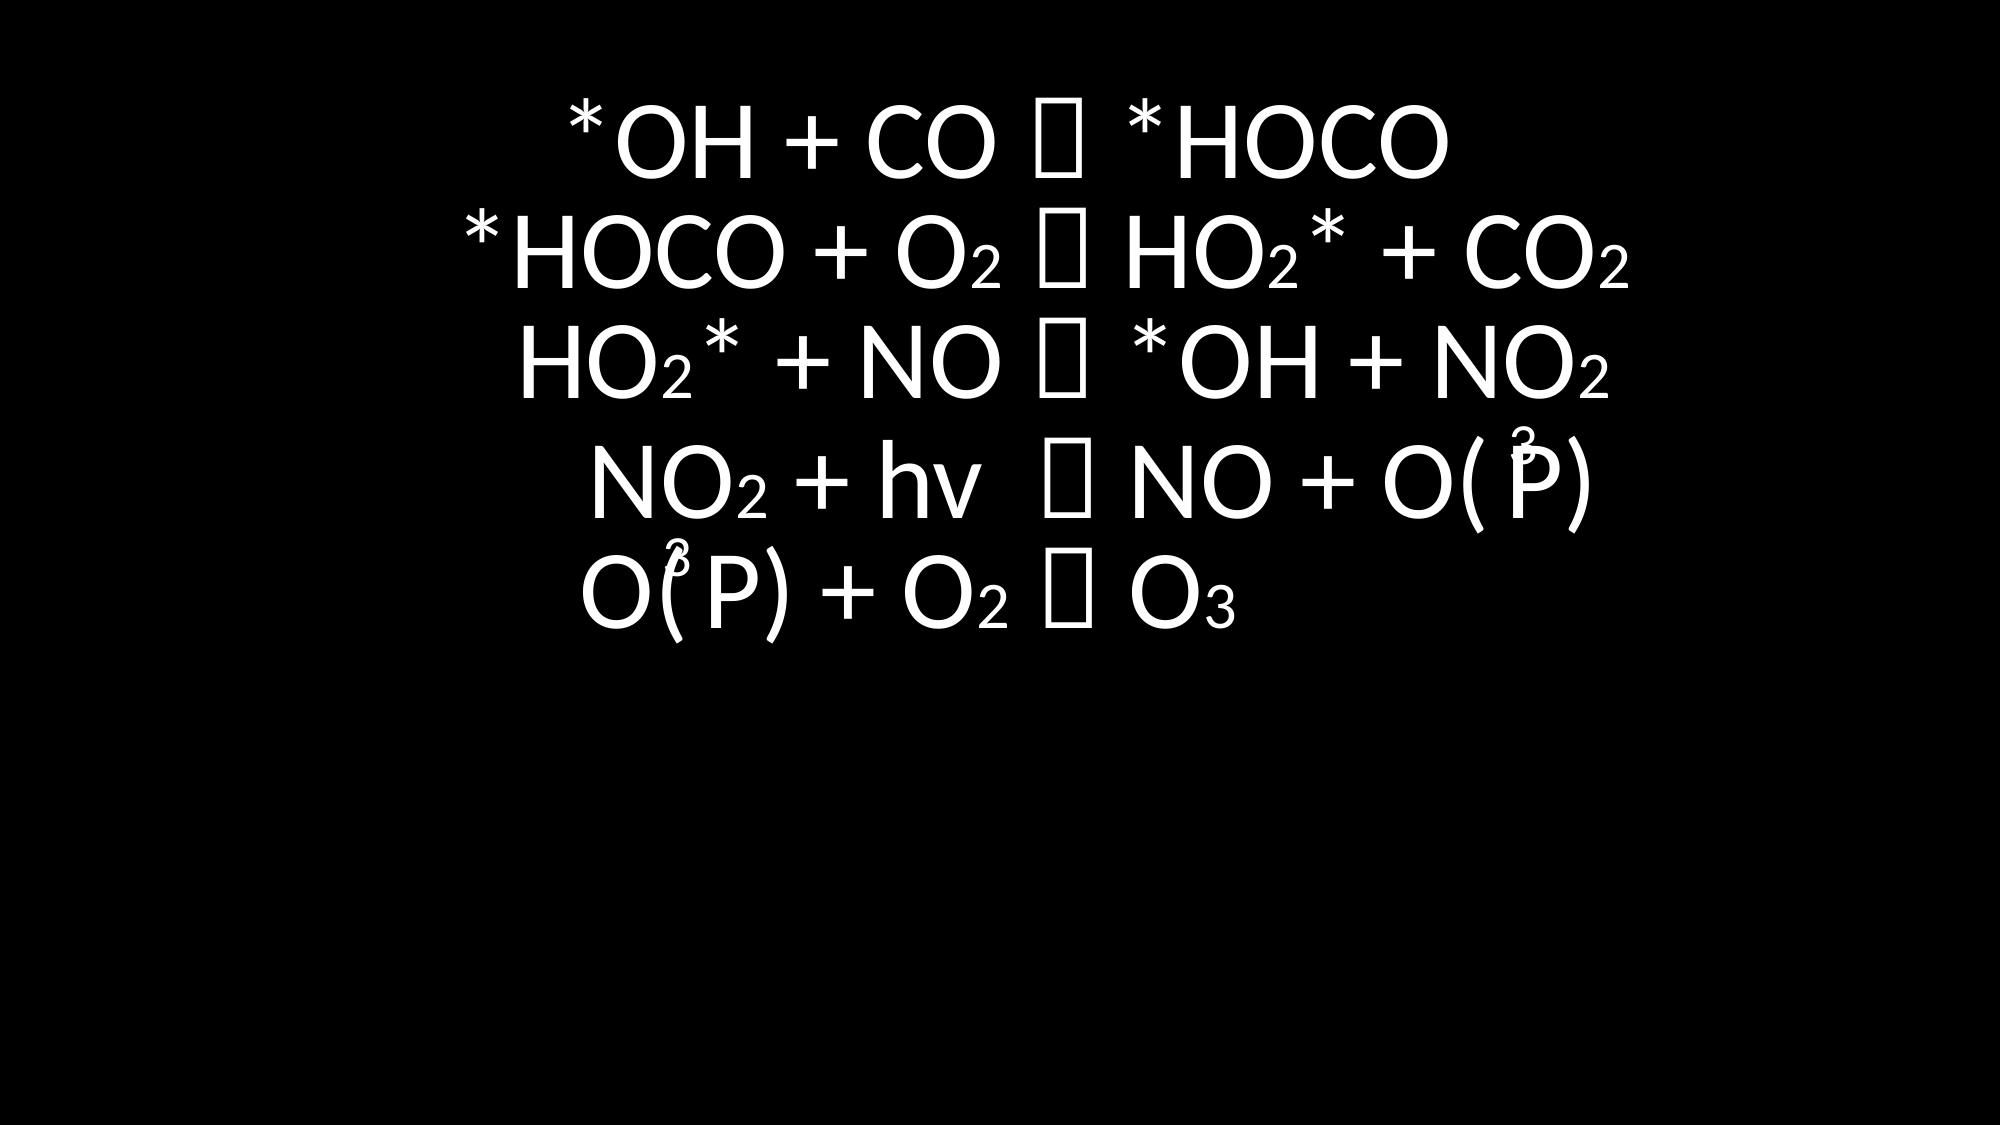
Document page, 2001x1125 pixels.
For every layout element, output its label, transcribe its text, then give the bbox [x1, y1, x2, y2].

text_box *OH + CO  *HOCO [543, 58, 1467, 168]
text_box 3 [647, 510, 708, 596]
text_box 3 [1493, 398, 1553, 484]
text_box HO2* + NO  *OH + NO2 [500, 278, 1627, 429]
text_box *HOCO + O2  HO2* + CO2 [439, 168, 1646, 319]
text_box O( P) + O2  O3 [564, 508, 1253, 659]
text_box NO2 + hv  NO + O( P) [572, 398, 1613, 549]
